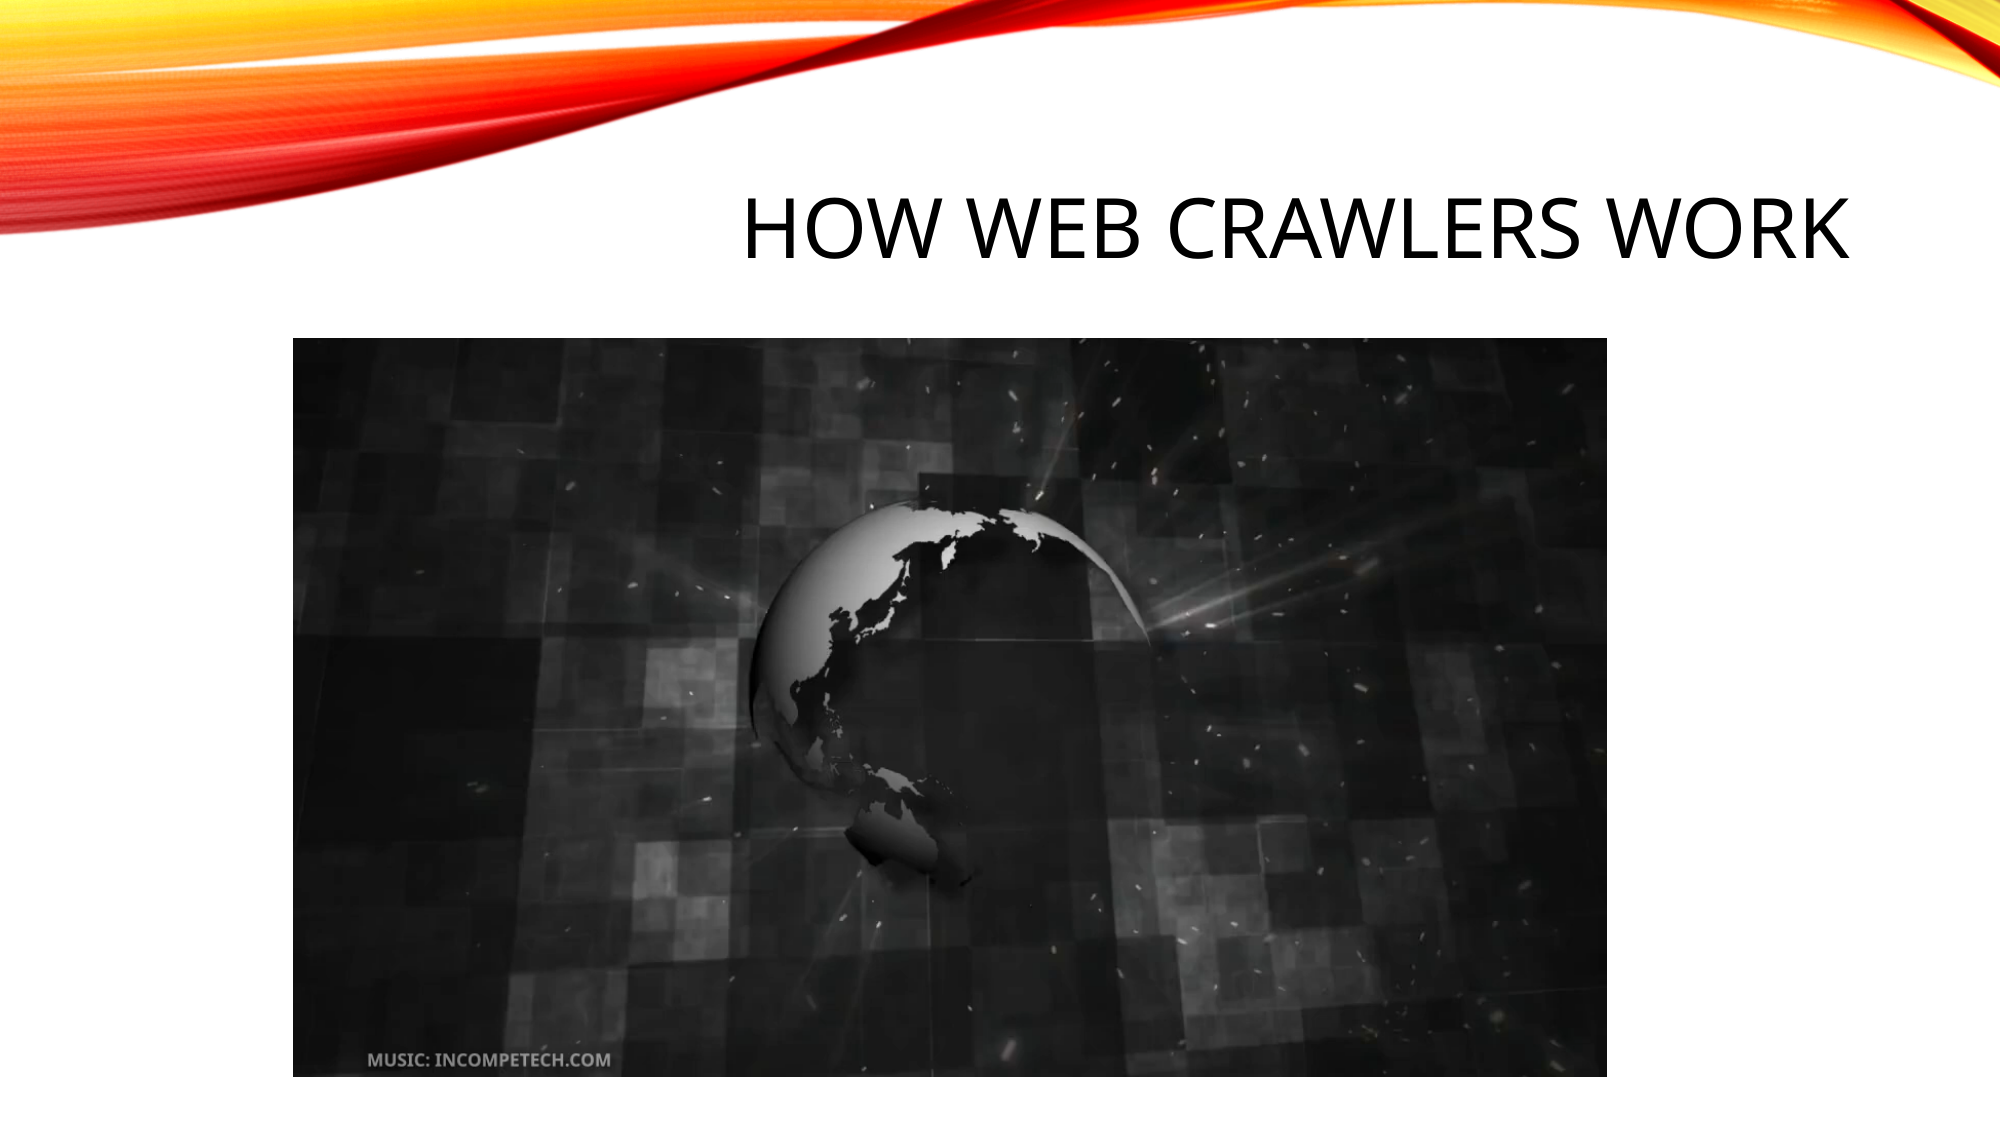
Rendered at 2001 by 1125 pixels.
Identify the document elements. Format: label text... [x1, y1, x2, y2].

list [292, 337, 1608, 1078]
picture [0, 0, 2000, 237]
title HOW WEB CRAWLERS WORK [474, 125, 1888, 338]
